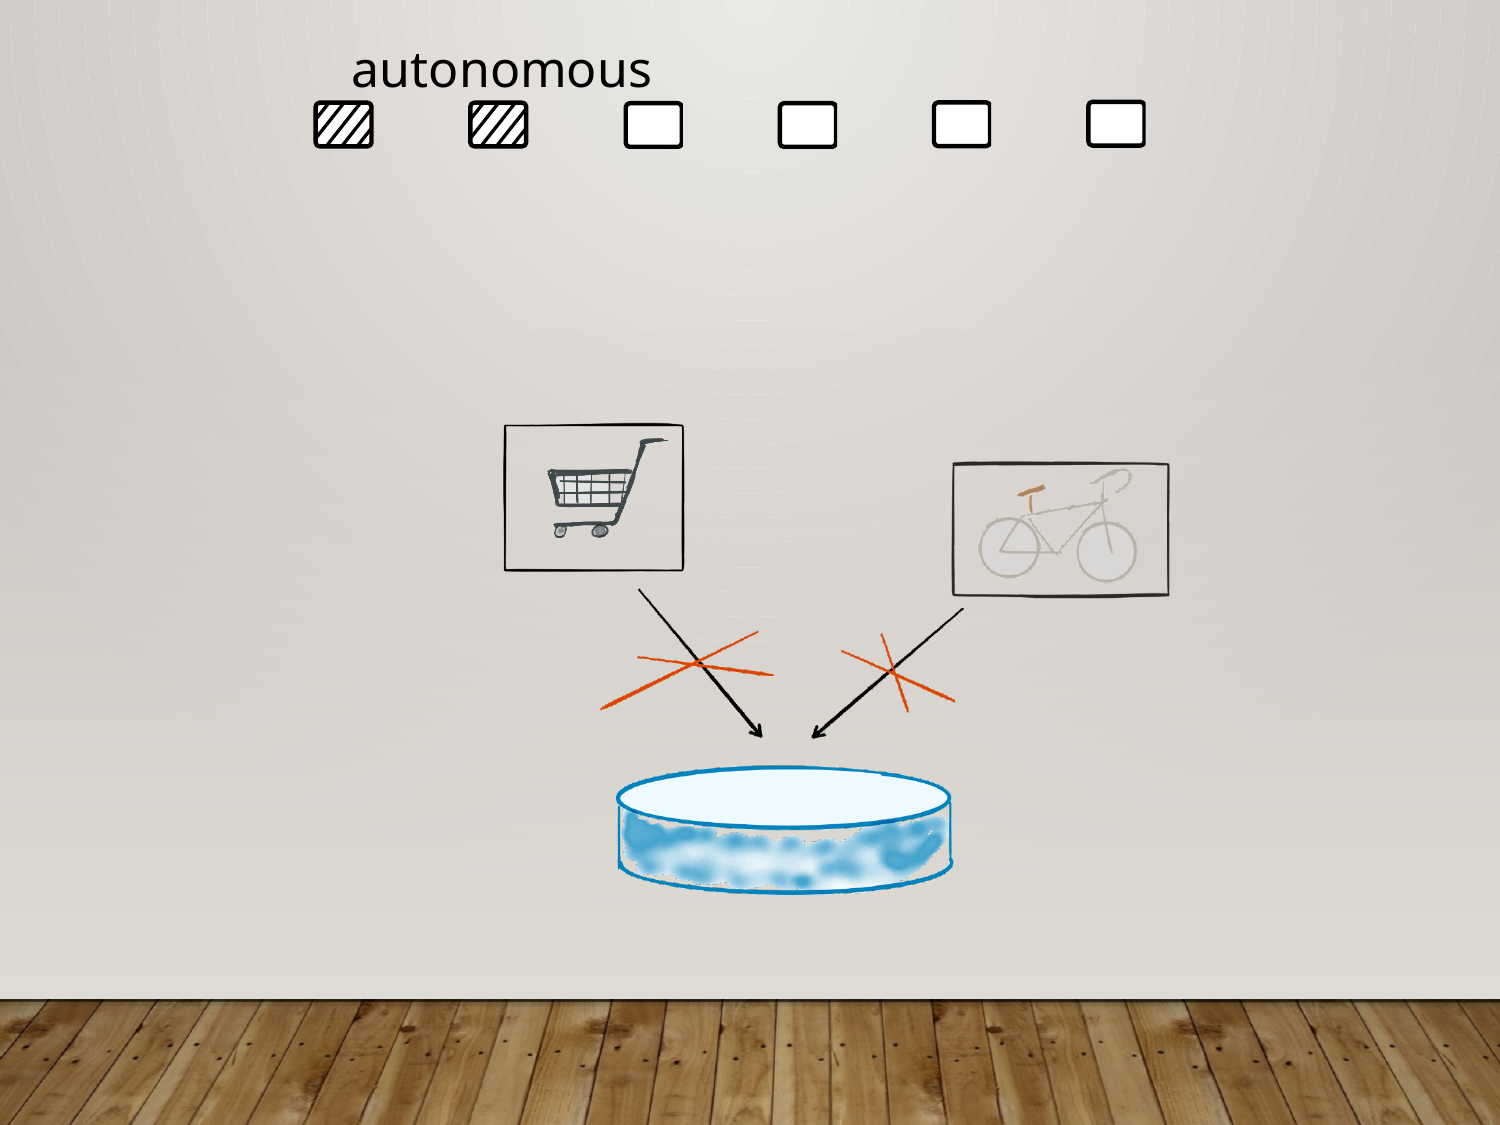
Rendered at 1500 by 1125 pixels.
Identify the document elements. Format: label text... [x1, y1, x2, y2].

text_box autonomous [337, 29, 668, 105]
picture [0, 999, 1500, 1125]
picture [1084, 97, 1146, 148]
picture [930, 98, 992, 149]
picture [312, 99, 374, 150]
picture [467, 99, 529, 150]
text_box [502, 421, 1180, 898]
picture [776, 99, 838, 150]
picture [621, 99, 684, 150]
